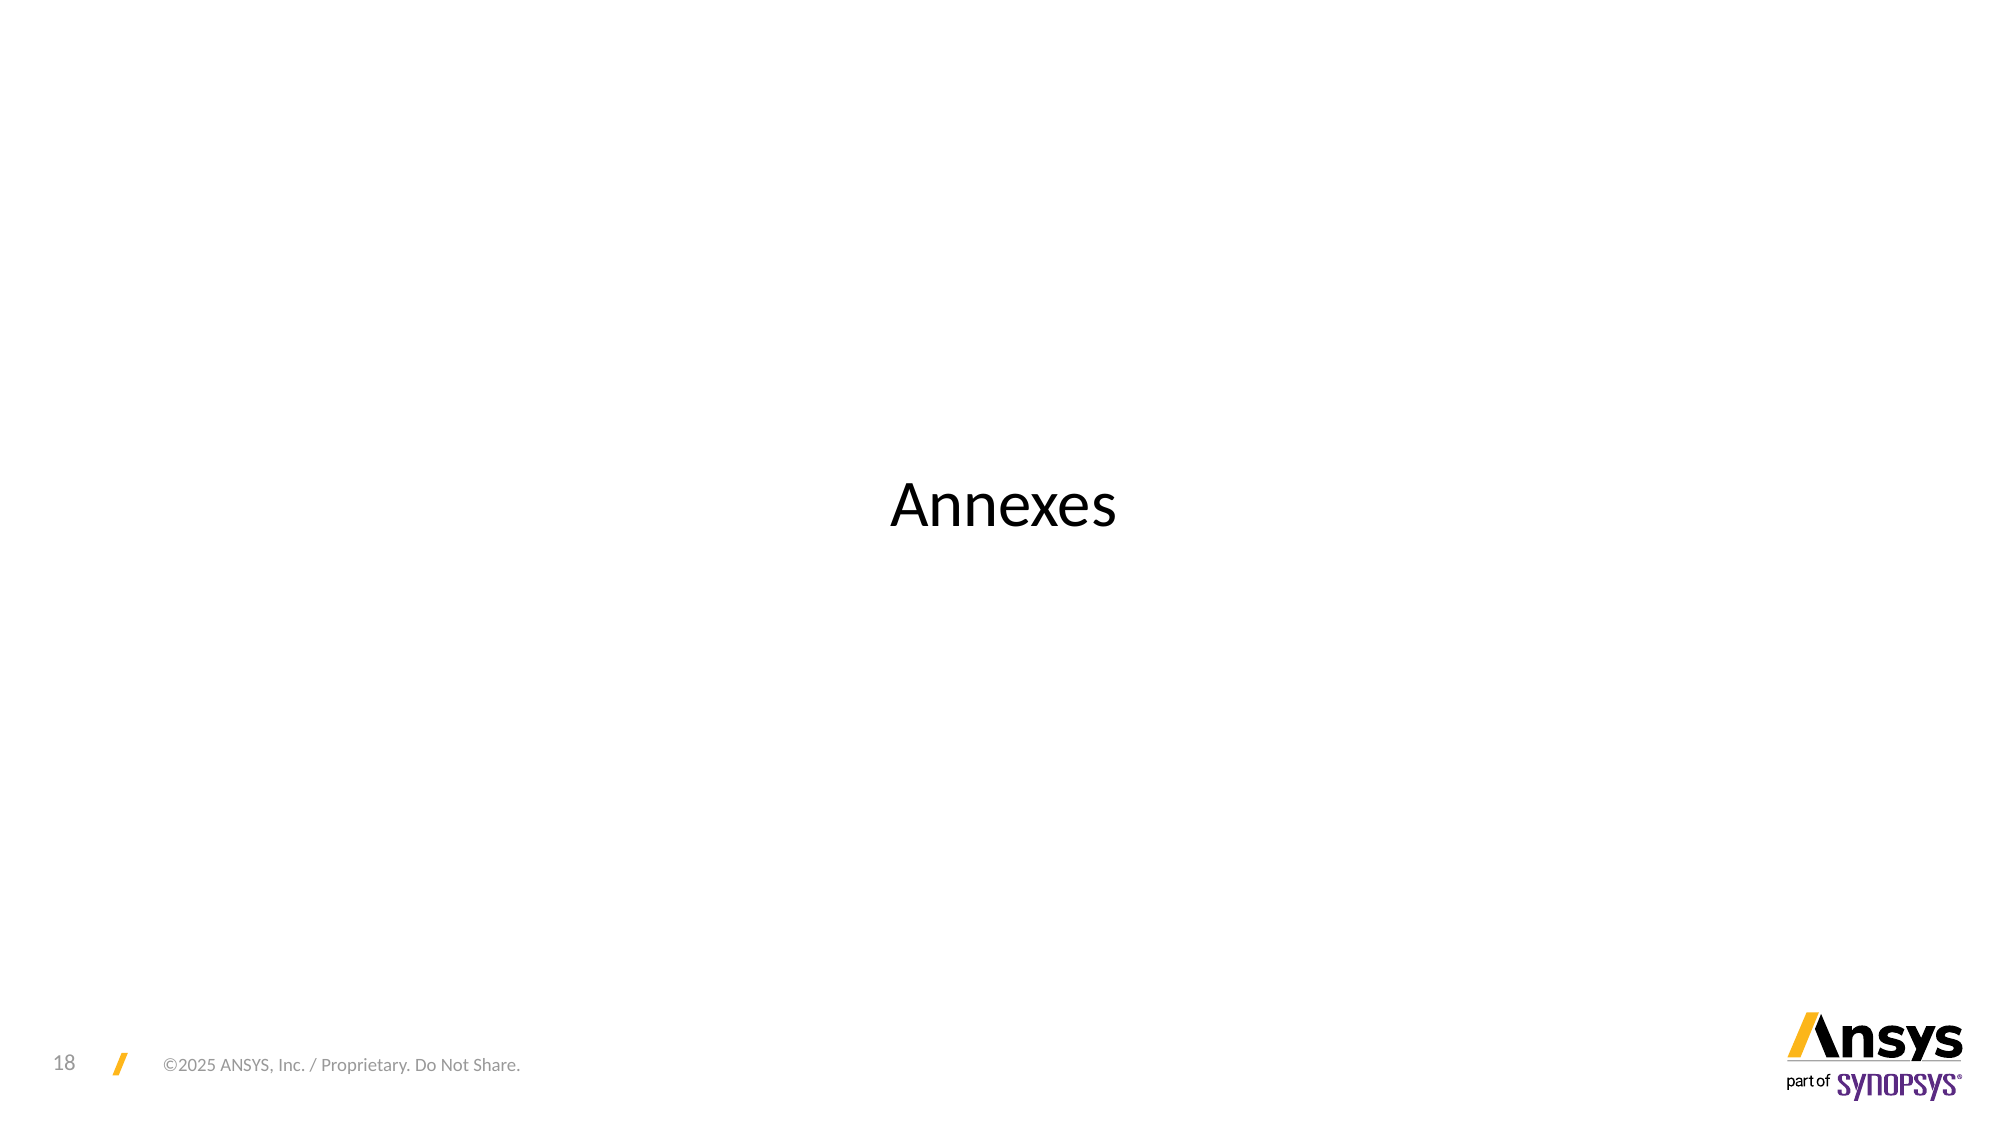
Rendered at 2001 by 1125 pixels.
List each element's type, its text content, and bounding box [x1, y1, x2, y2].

title Annexes [176, 461, 1824, 664]
